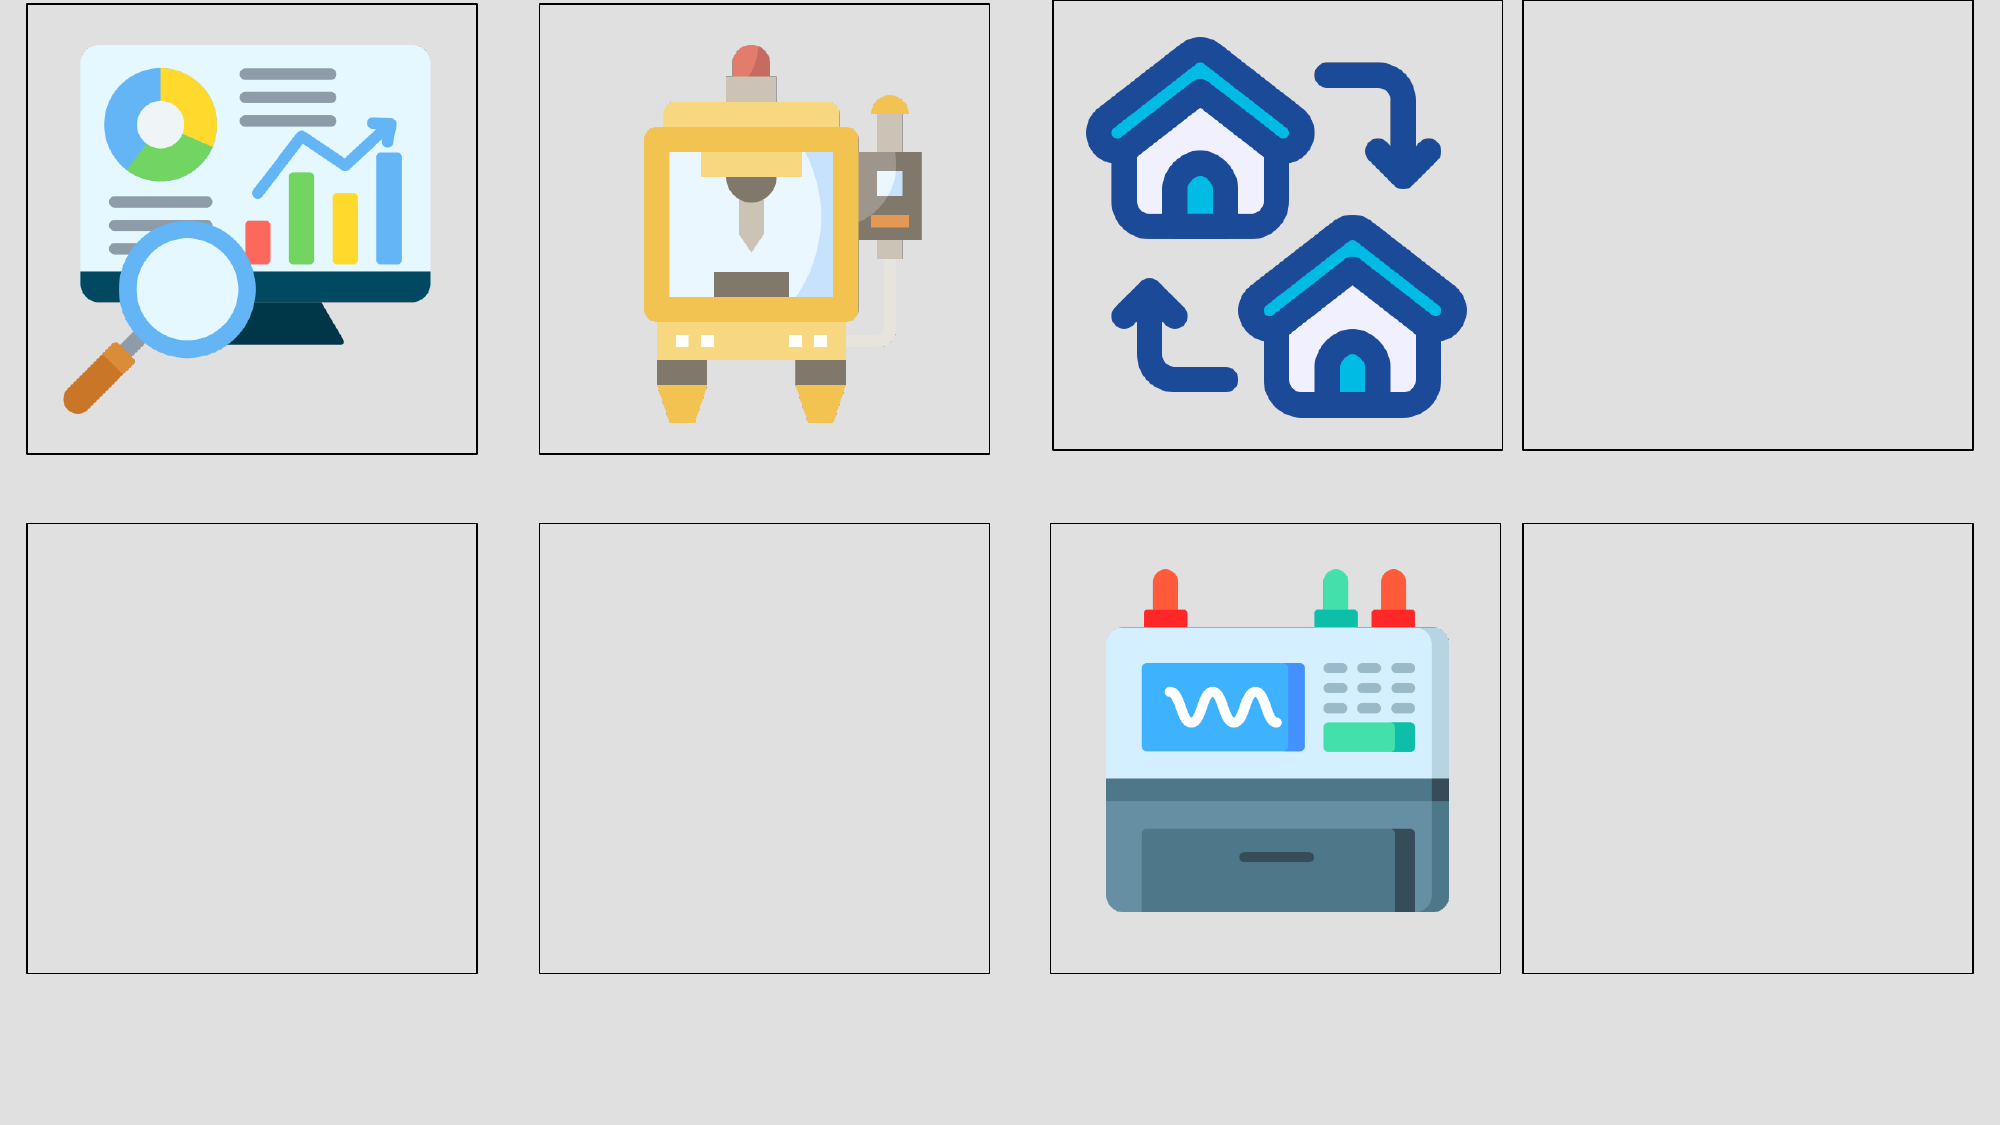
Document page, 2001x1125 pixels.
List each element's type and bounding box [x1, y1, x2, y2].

text_box [1050, 523, 1501, 974]
picture [1072, 24, 1479, 431]
picture [55, 38, 438, 420]
text_box [26, 523, 477, 974]
picture [1105, 569, 1449, 913]
text_box [1523, 0, 1974, 450]
picture [581, 31, 985, 435]
text_box [1052, 0, 1503, 450]
text_box [539, 4, 990, 455]
text_box [539, 523, 990, 974]
text_box [26, 4, 477, 455]
text_box [1523, 523, 1974, 974]
